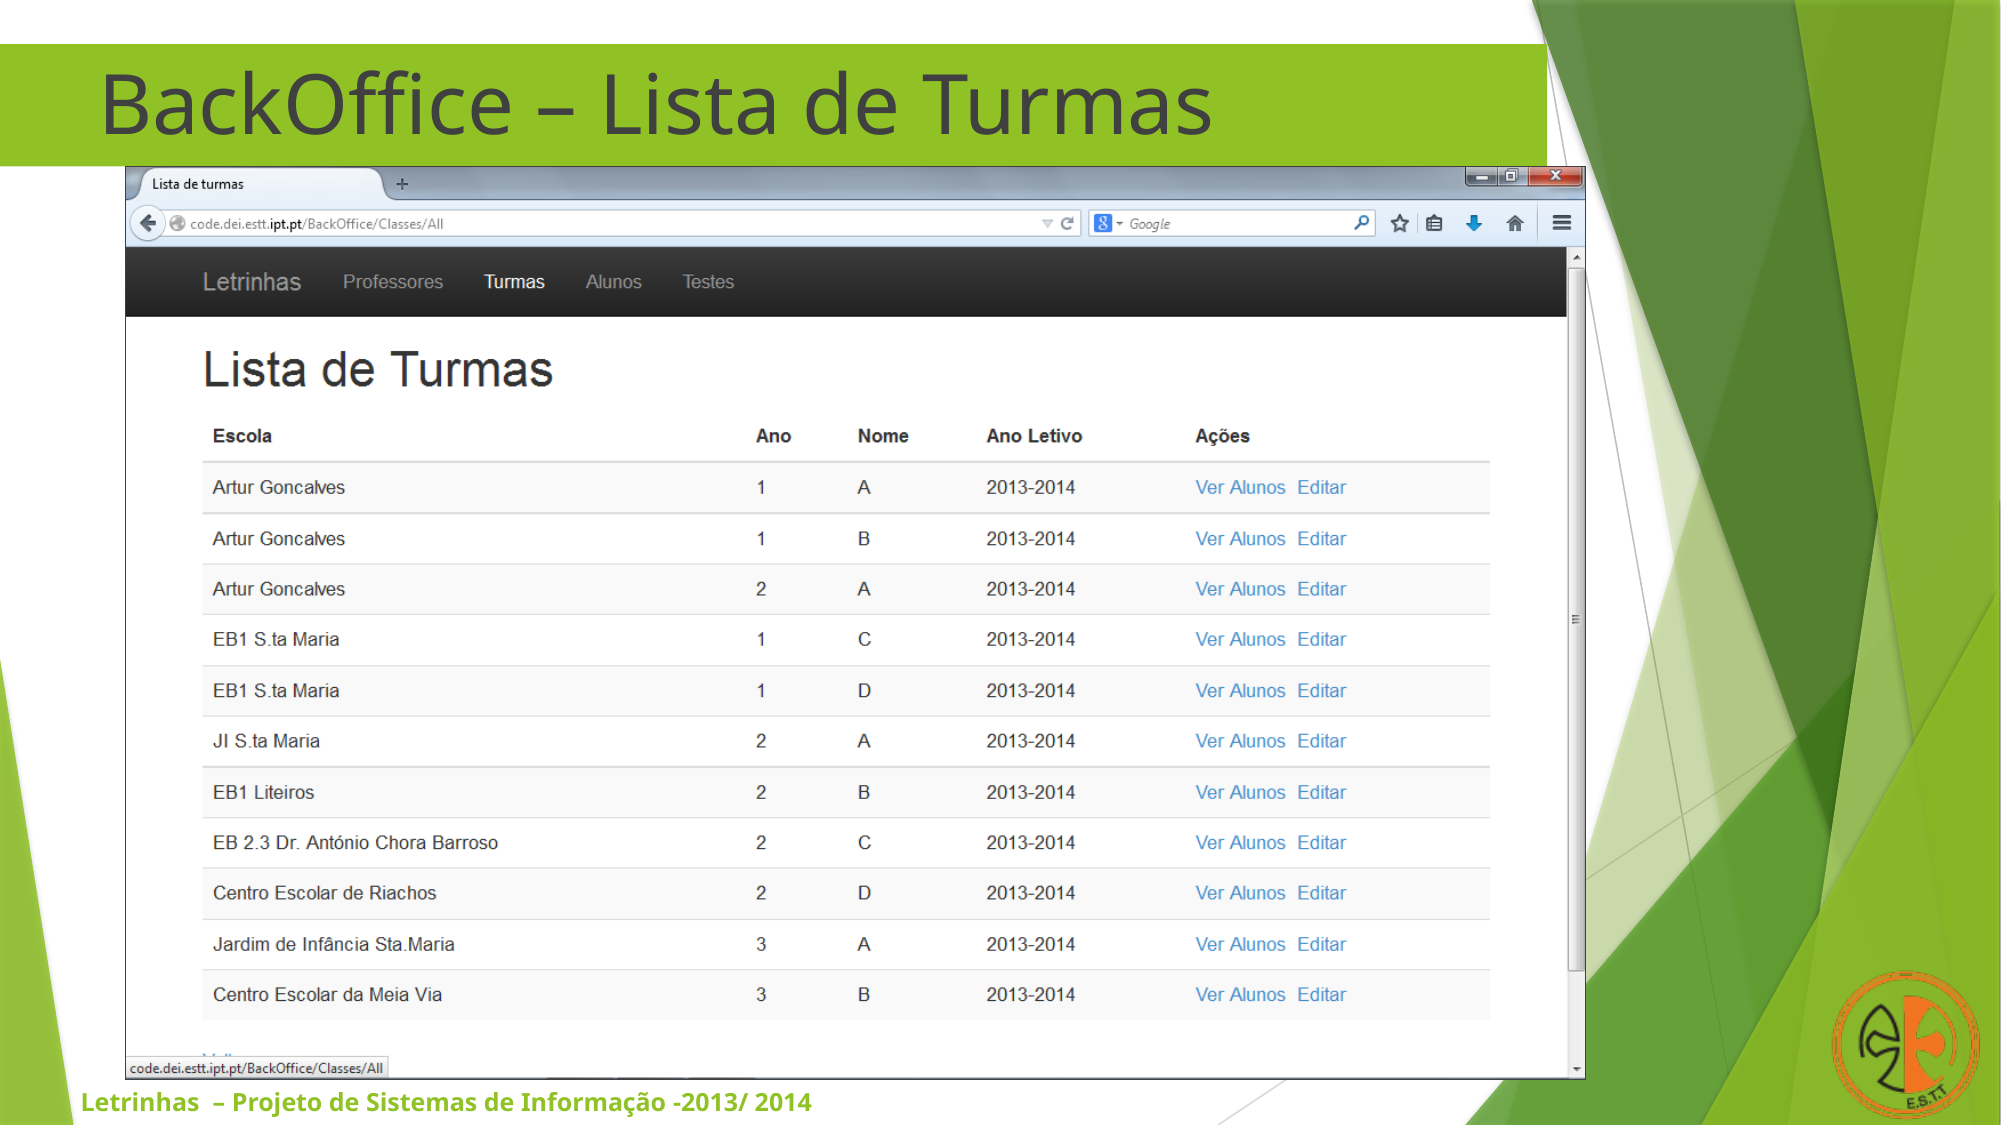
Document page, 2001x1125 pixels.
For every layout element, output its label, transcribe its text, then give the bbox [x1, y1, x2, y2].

text_box BackOffice – Lista de Turmas [0, 44, 1548, 167]
picture [1811, 967, 2000, 1125]
text_box Letrinhas – Projeto de Sistemas de Informação -2013/ 2014 [65, 1079, 1066, 1124]
picture [125, 166, 1587, 1080]
